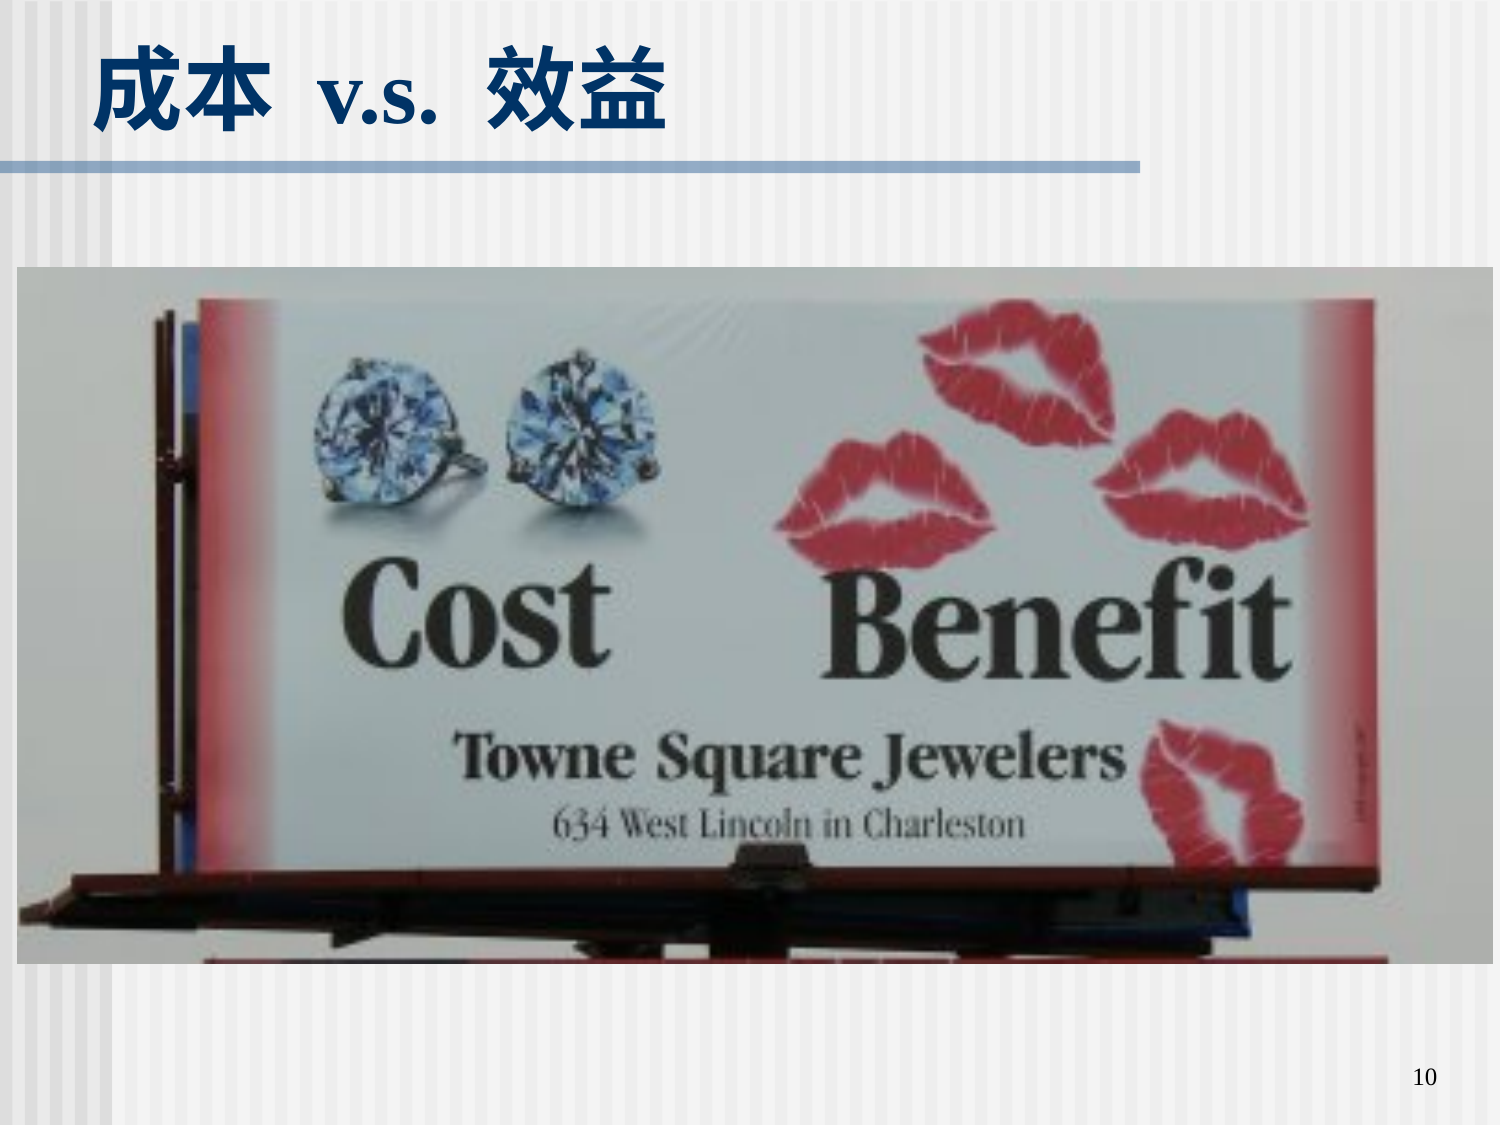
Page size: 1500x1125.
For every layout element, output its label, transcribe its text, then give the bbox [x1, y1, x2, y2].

title 成本 v.s. 效益 [76, 22, 1416, 150]
slide_number 10 [1139, 1023, 1453, 1099]
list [17, 266, 1493, 965]
